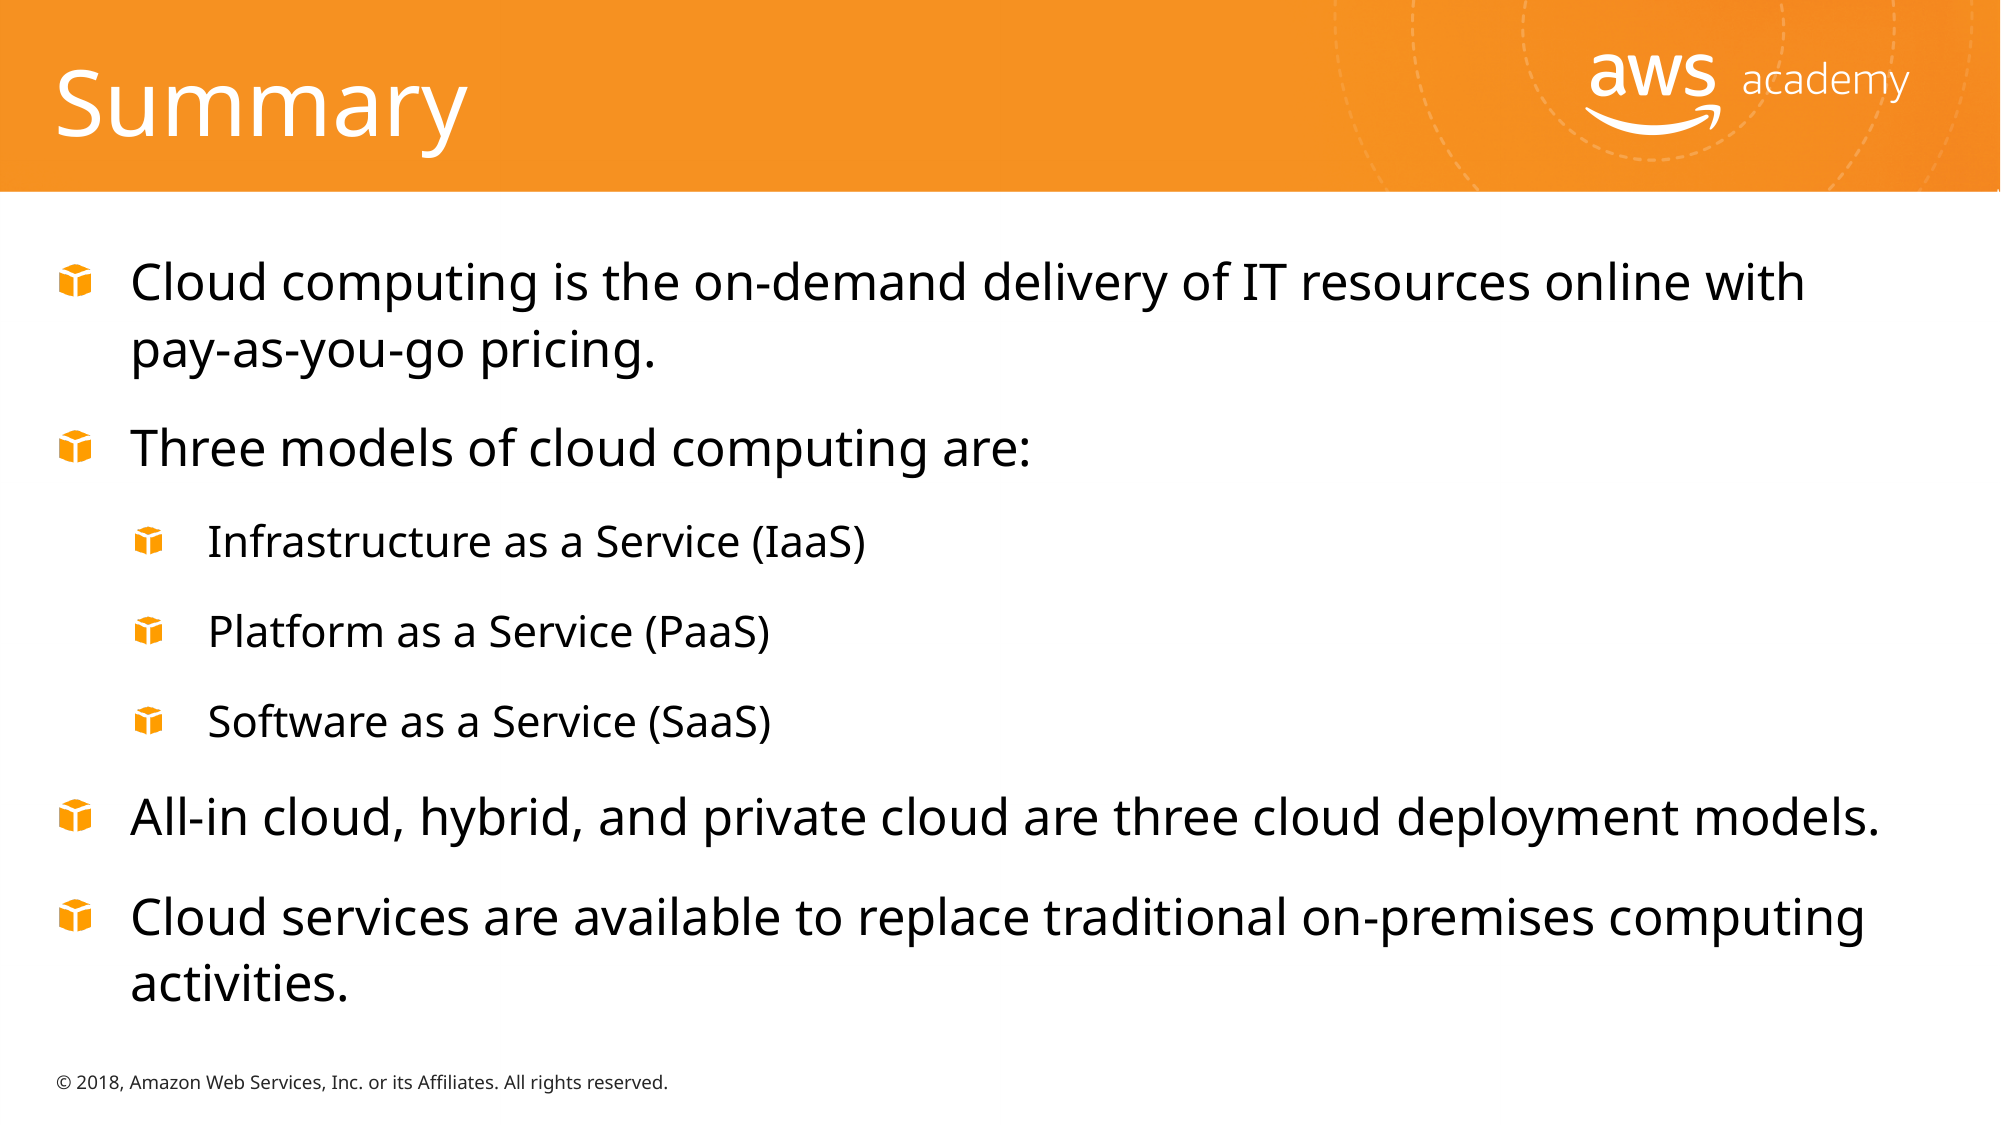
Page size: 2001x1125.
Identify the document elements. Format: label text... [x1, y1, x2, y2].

title Summary [39, 43, 1569, 172]
list Cloud computing is the on-demand delivery of IT resources online with pay-as-you-go pricing. Three models of cloud computing are: Infrastructure as a Service (IaaS) Platform as a Service (PaaS) Software as a Service (SaaS) All-in cloud, hybrid, and private cloud are three cloud deployment models. Cloud services are available to replace traditional on-premises computing activities. [39, 236, 1898, 1043]
picture [0, 0, 1997, 1125]
